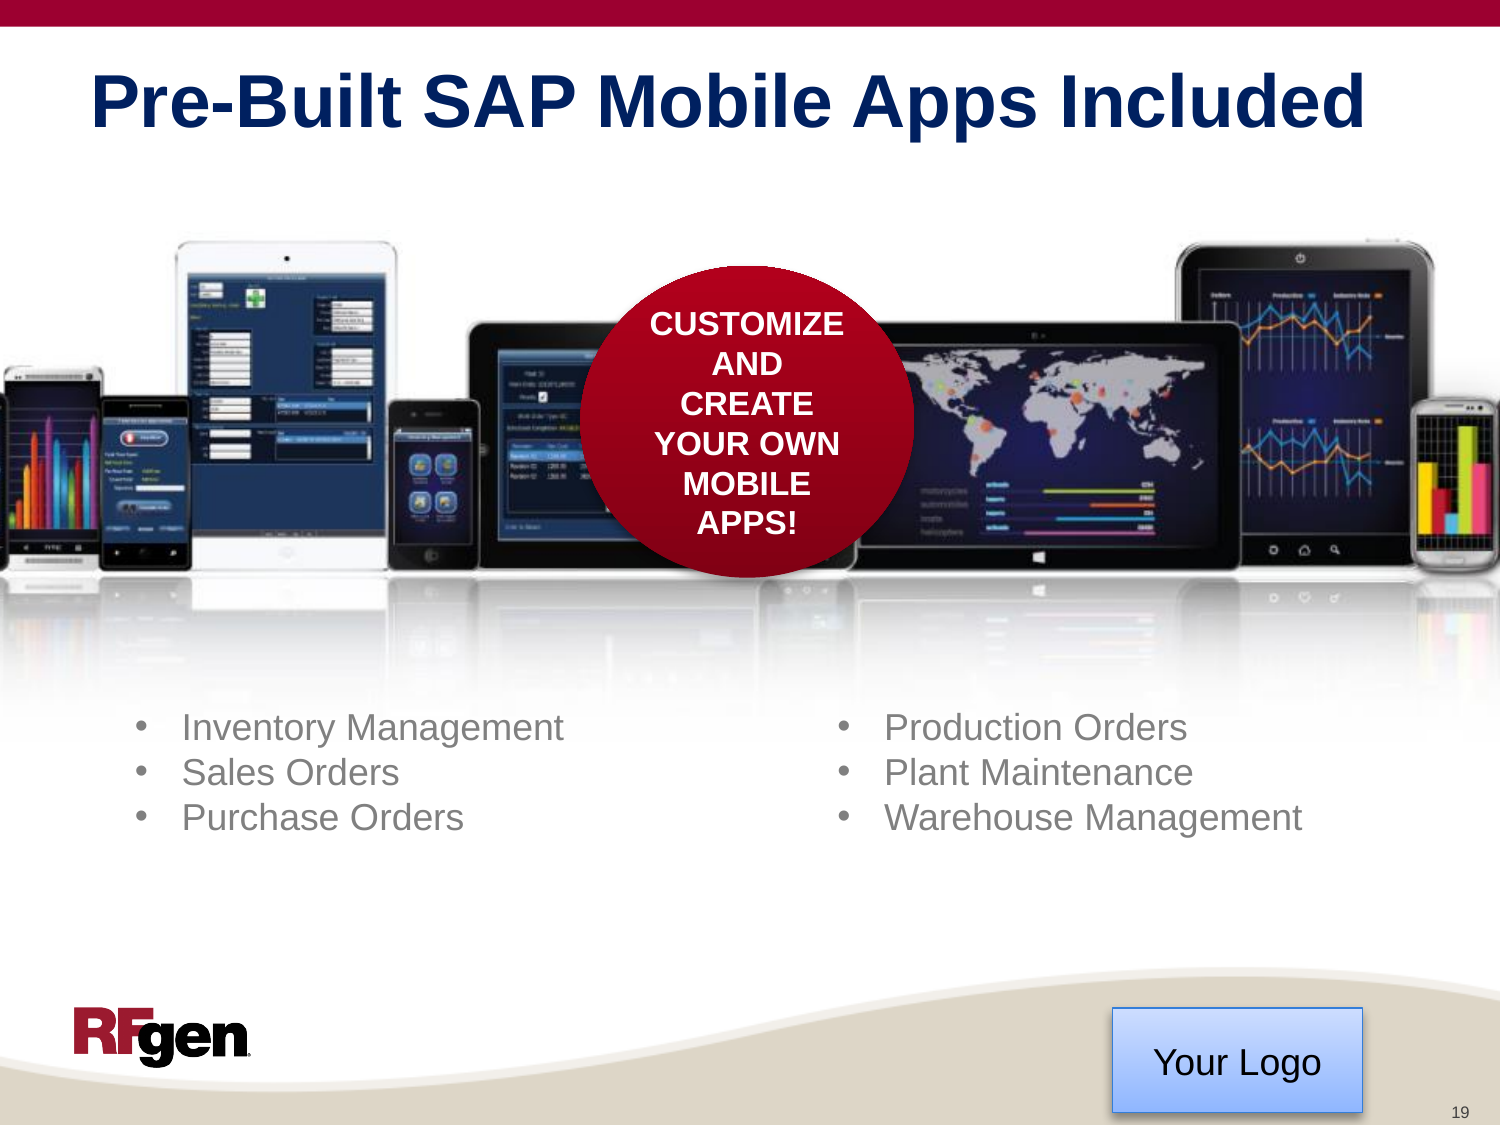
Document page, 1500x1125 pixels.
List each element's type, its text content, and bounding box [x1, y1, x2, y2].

picture [0, 229, 1500, 766]
text_box Production Orders Plant Maintenance Warehouse Management [822, 781, 1448, 846]
title Pre-Built SAP Mobile Apps Included [75, 45, 1425, 228]
text_box Inventory Management Sales Orders Purchase Orders [120, 781, 745, 846]
slide_number 19 [1429, 1081, 1492, 1125]
picture [0, 958, 1500, 1125]
